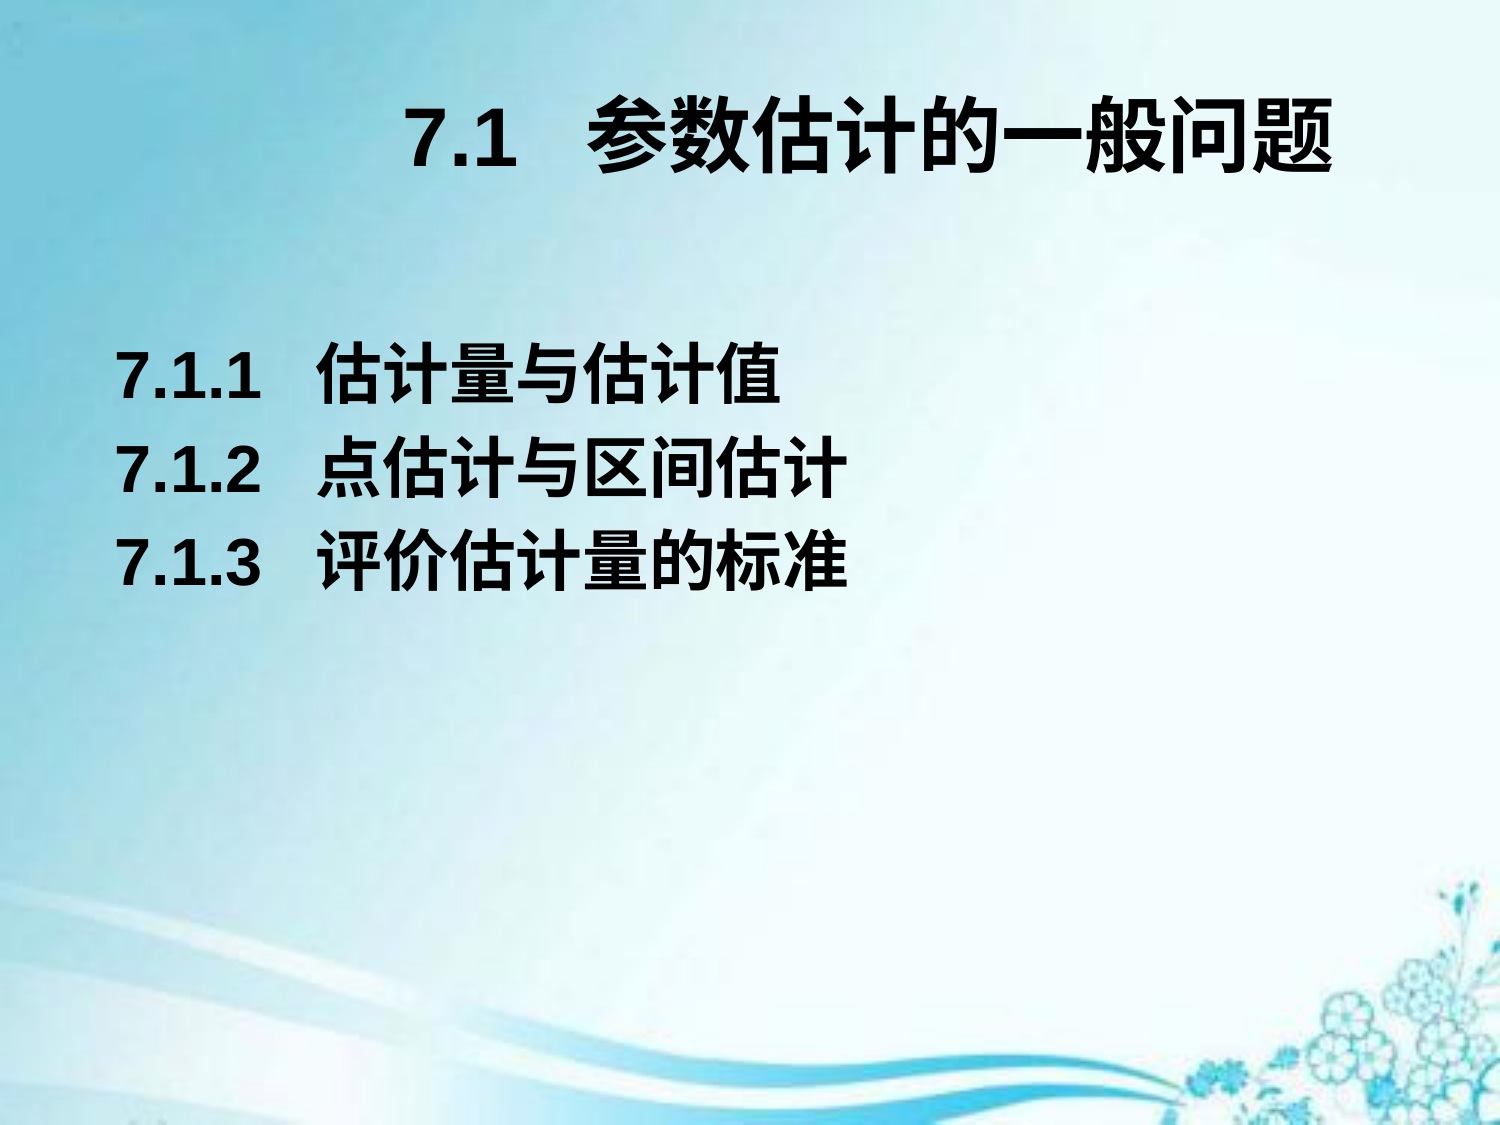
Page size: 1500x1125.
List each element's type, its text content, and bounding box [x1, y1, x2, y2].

text_box 7.1 参数估计的一般问题 [312, 50, 1425, 225]
text_box 7.1.1 估计量与估计值 7.1.2 点估计与区间估计 7.1.3 评价估计量的标准 [99, 324, 1438, 1000]
picture [0, 0, 1500, 1125]
